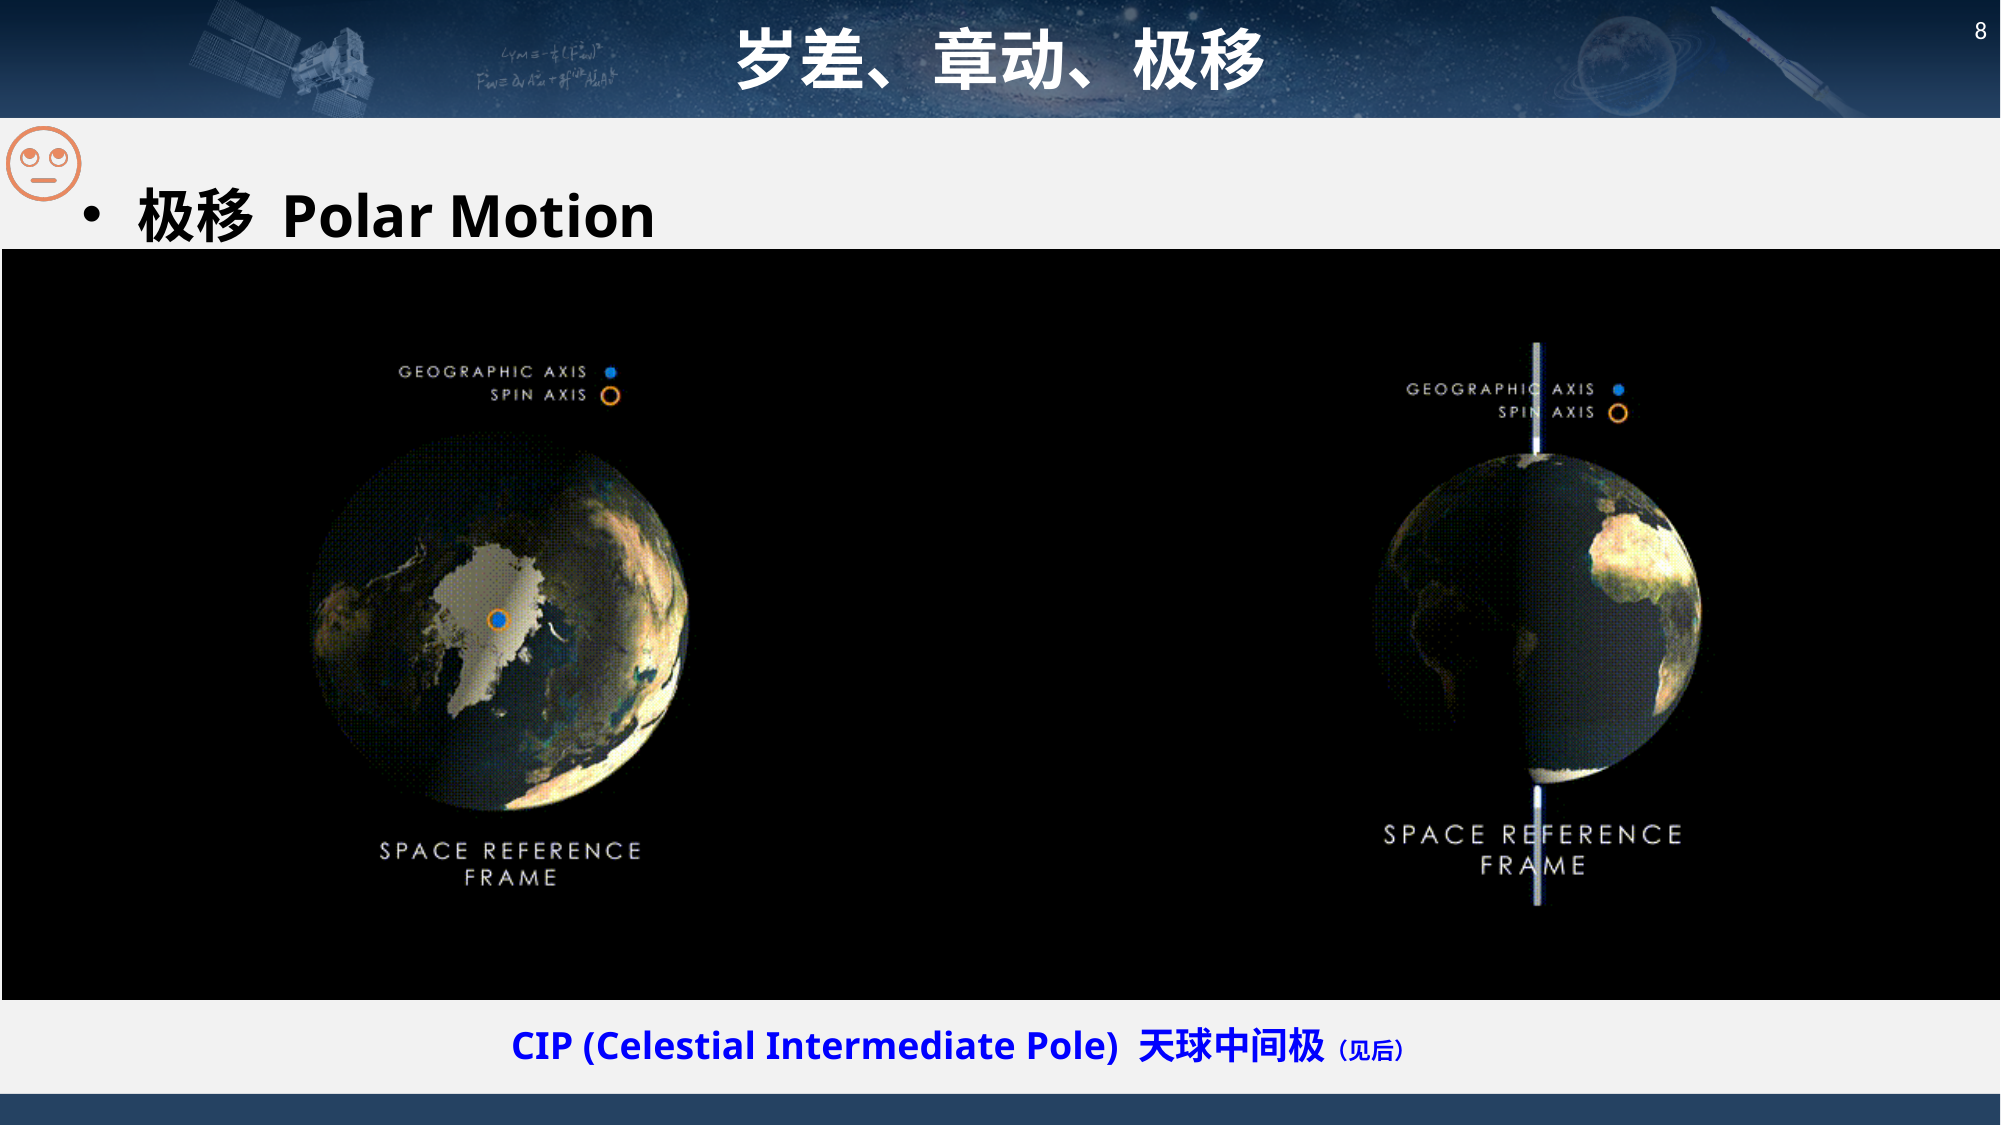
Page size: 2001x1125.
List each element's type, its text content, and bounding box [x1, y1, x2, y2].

picture [2, 249, 2000, 1000]
text_box CIP (Celestial Intermediate Pole) 天球中间极（见后） [294, 1014, 1635, 1075]
text_box 极移 Polar Motion [66, 136, 1933, 249]
picture [0, 0, 2001, 211]
text_box 岁差、章动、极移 [0, 0, 2000, 117]
